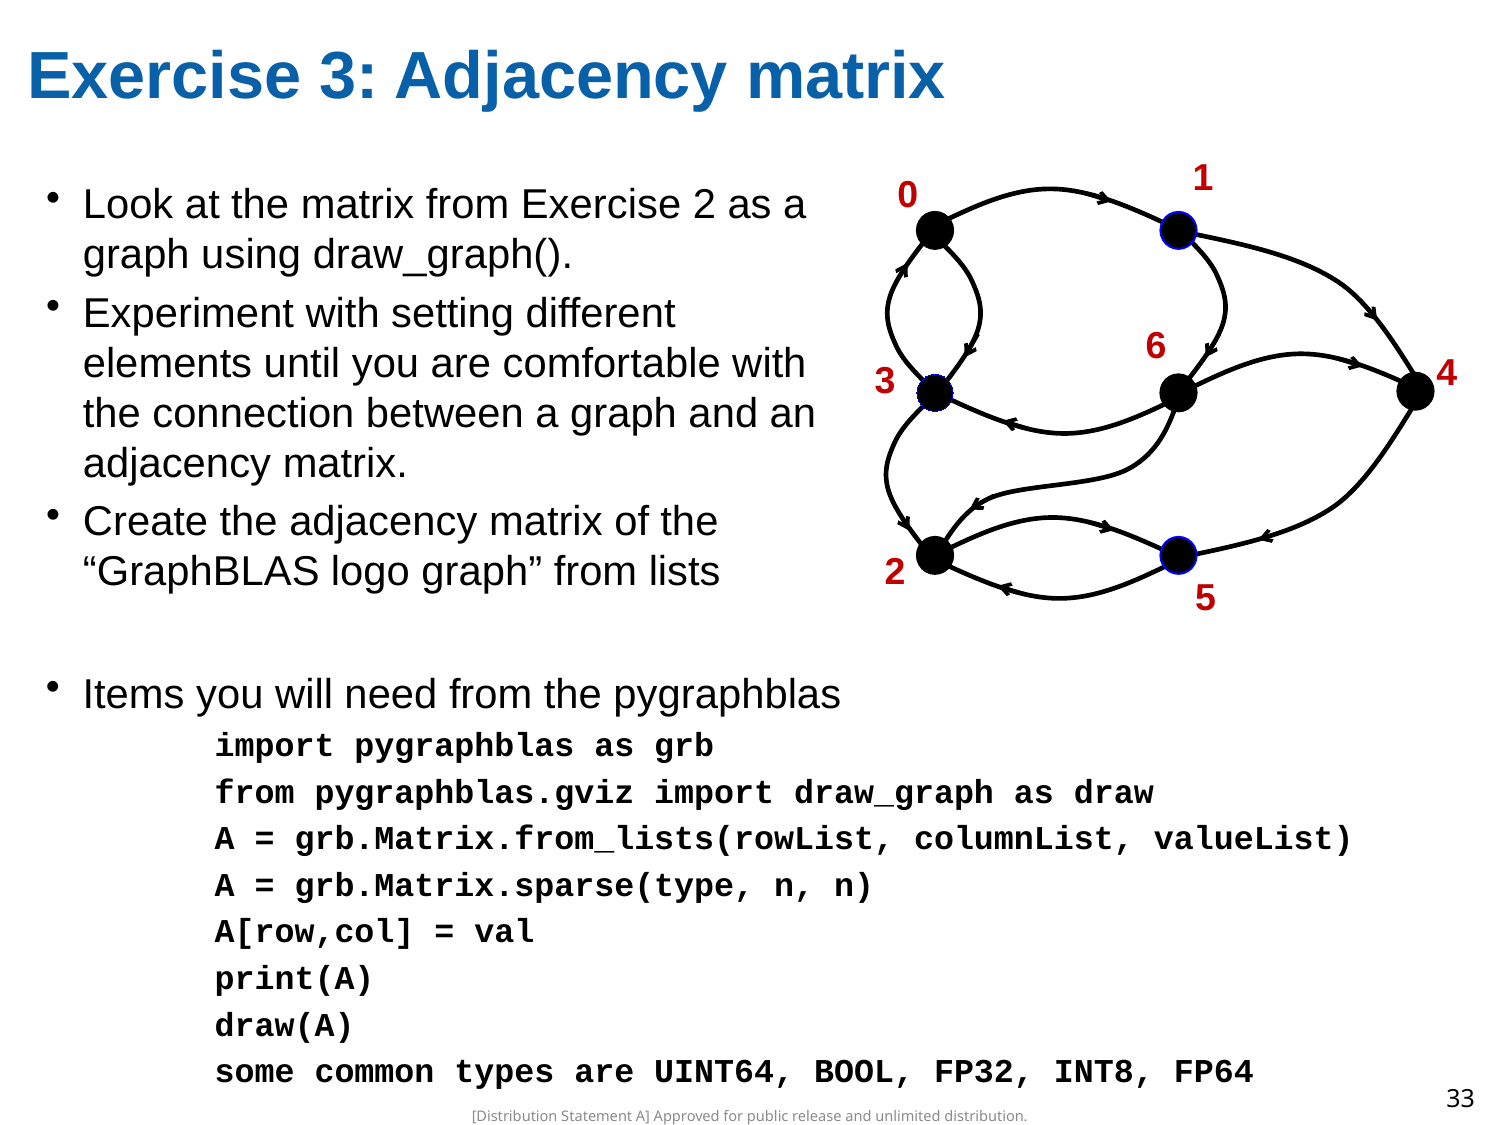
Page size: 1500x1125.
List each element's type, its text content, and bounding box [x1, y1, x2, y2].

title Exercise 3: Adjacency matrix [27, 31, 1379, 178]
list Look at the matrix from Exercise 2 as a graph using draw_graph(). Experiment with setting different elements until you are comfortable with the connection between a graph and an adjacency matrix. Create the adjacency matrix of the “GraphBLAS logo graph” from lists [45, 177, 827, 630]
text_box Items you will need from the pygraphblas import pygraphblas as grb from pygraphblas.gviz import draw_graph as draw A = grb.Matrix.from_lists(rowList, columnList, valueList) A = grb.Matrix.sparse(type, n, n) A[row,col] = val print(A) draw(A) some common types are UINT64, BOOL, FP32, INT8, FP64 [45, 666, 1360, 1119]
slide_number 33 [1431, 1074, 1500, 1125]
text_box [859, 145, 1473, 627]
